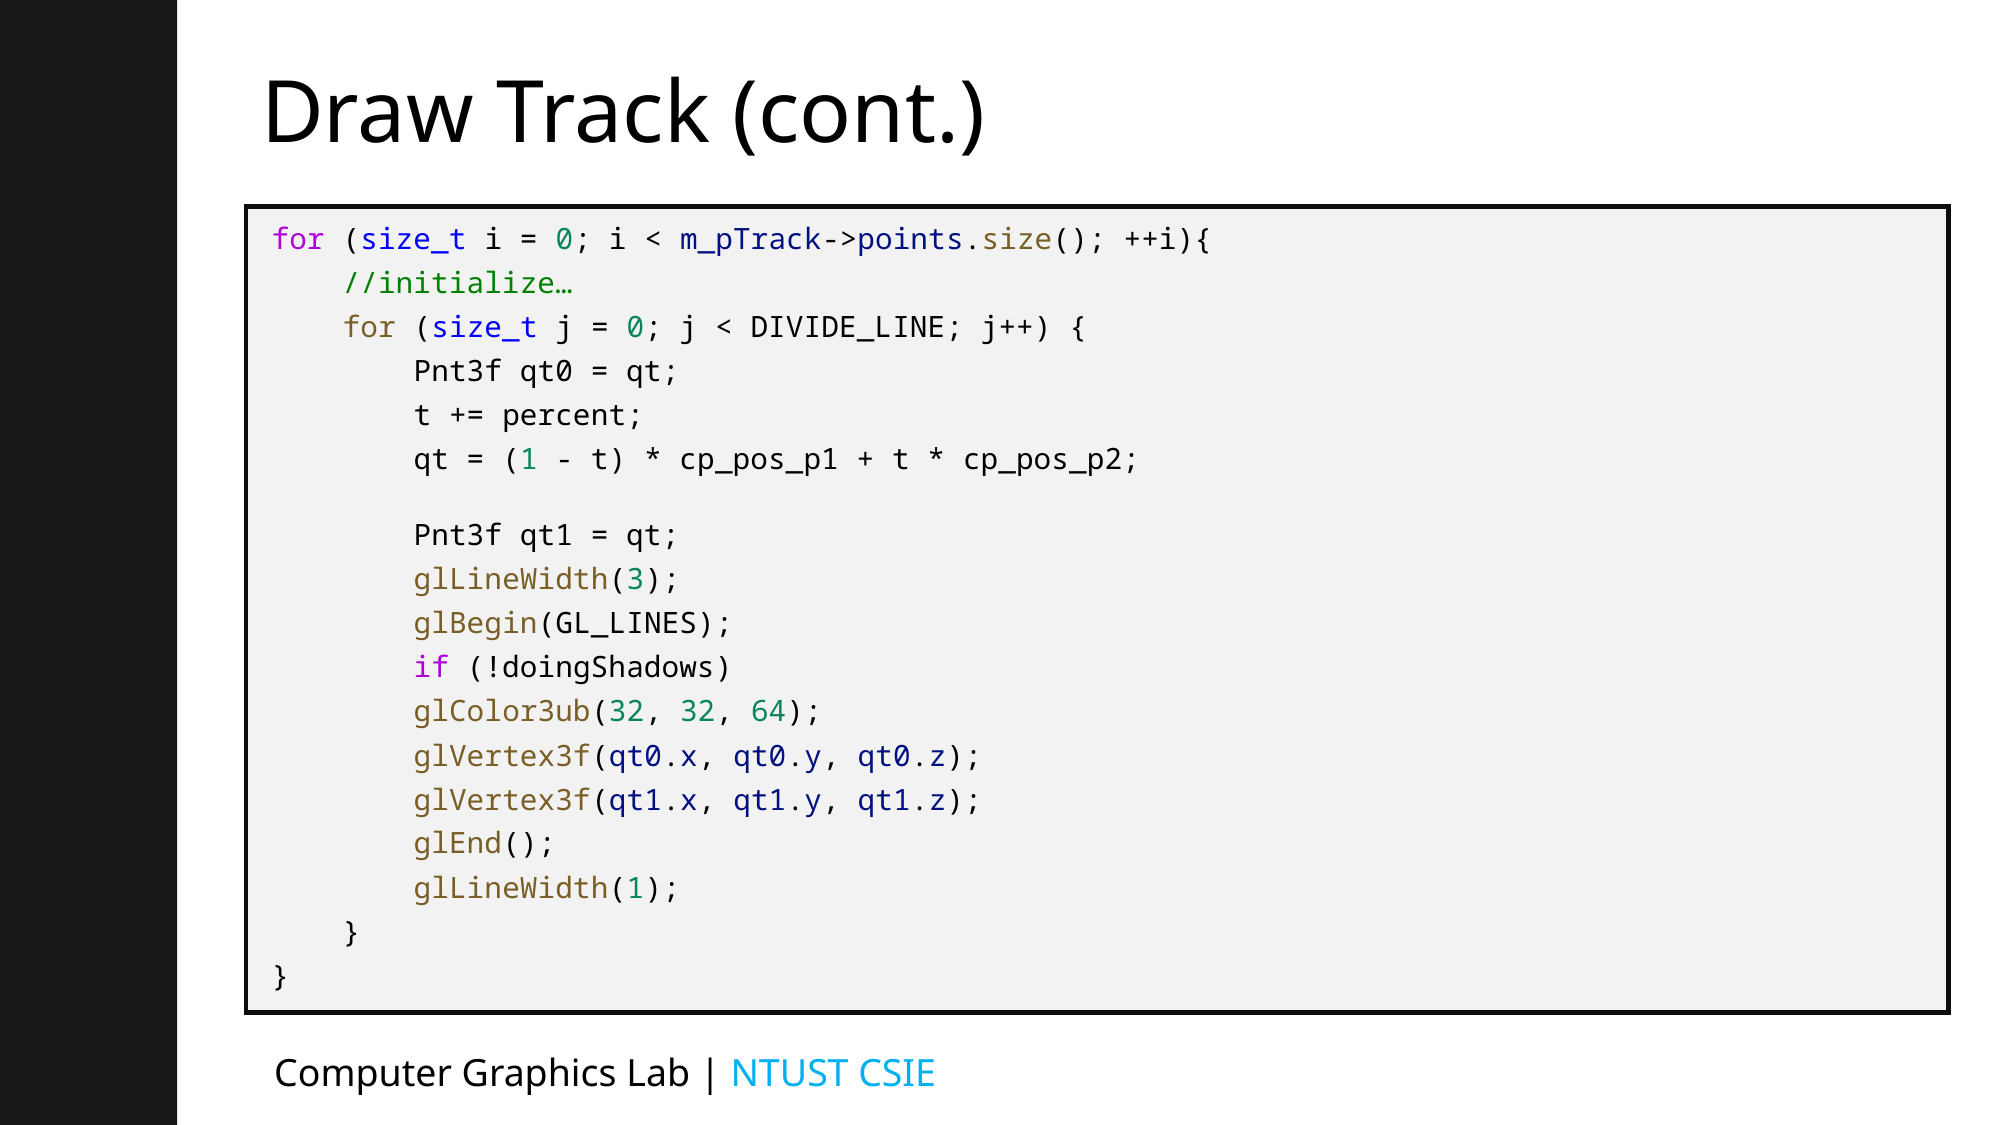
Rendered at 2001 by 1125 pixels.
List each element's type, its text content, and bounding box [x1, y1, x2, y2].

title Draw Track (cont.) [246, 59, 1949, 169]
list for (size_t i = 0; i < m_pTrack->points.size(); ++i){ //initialize… for (size_t j = 0; j < DIVIDE_LINE; j++) { Pnt3f qt0 = qt; t += percent; qt = (1 - t) * cp_pos_p1 + t * cp_pos_p2; Pnt3f qt1 = qt; glLineWidth(3); glBegin(GL_LINES); if (!doingShadows) glColor3ub(32, 32, 64); glVertex3f(qt0.x, qt0.y, qt0.z); glVertex3f(qt1.x, qt1.y, qt1.z); glEnd(); glLineWidth(1); } } [256, 216, 1938, 1003]
